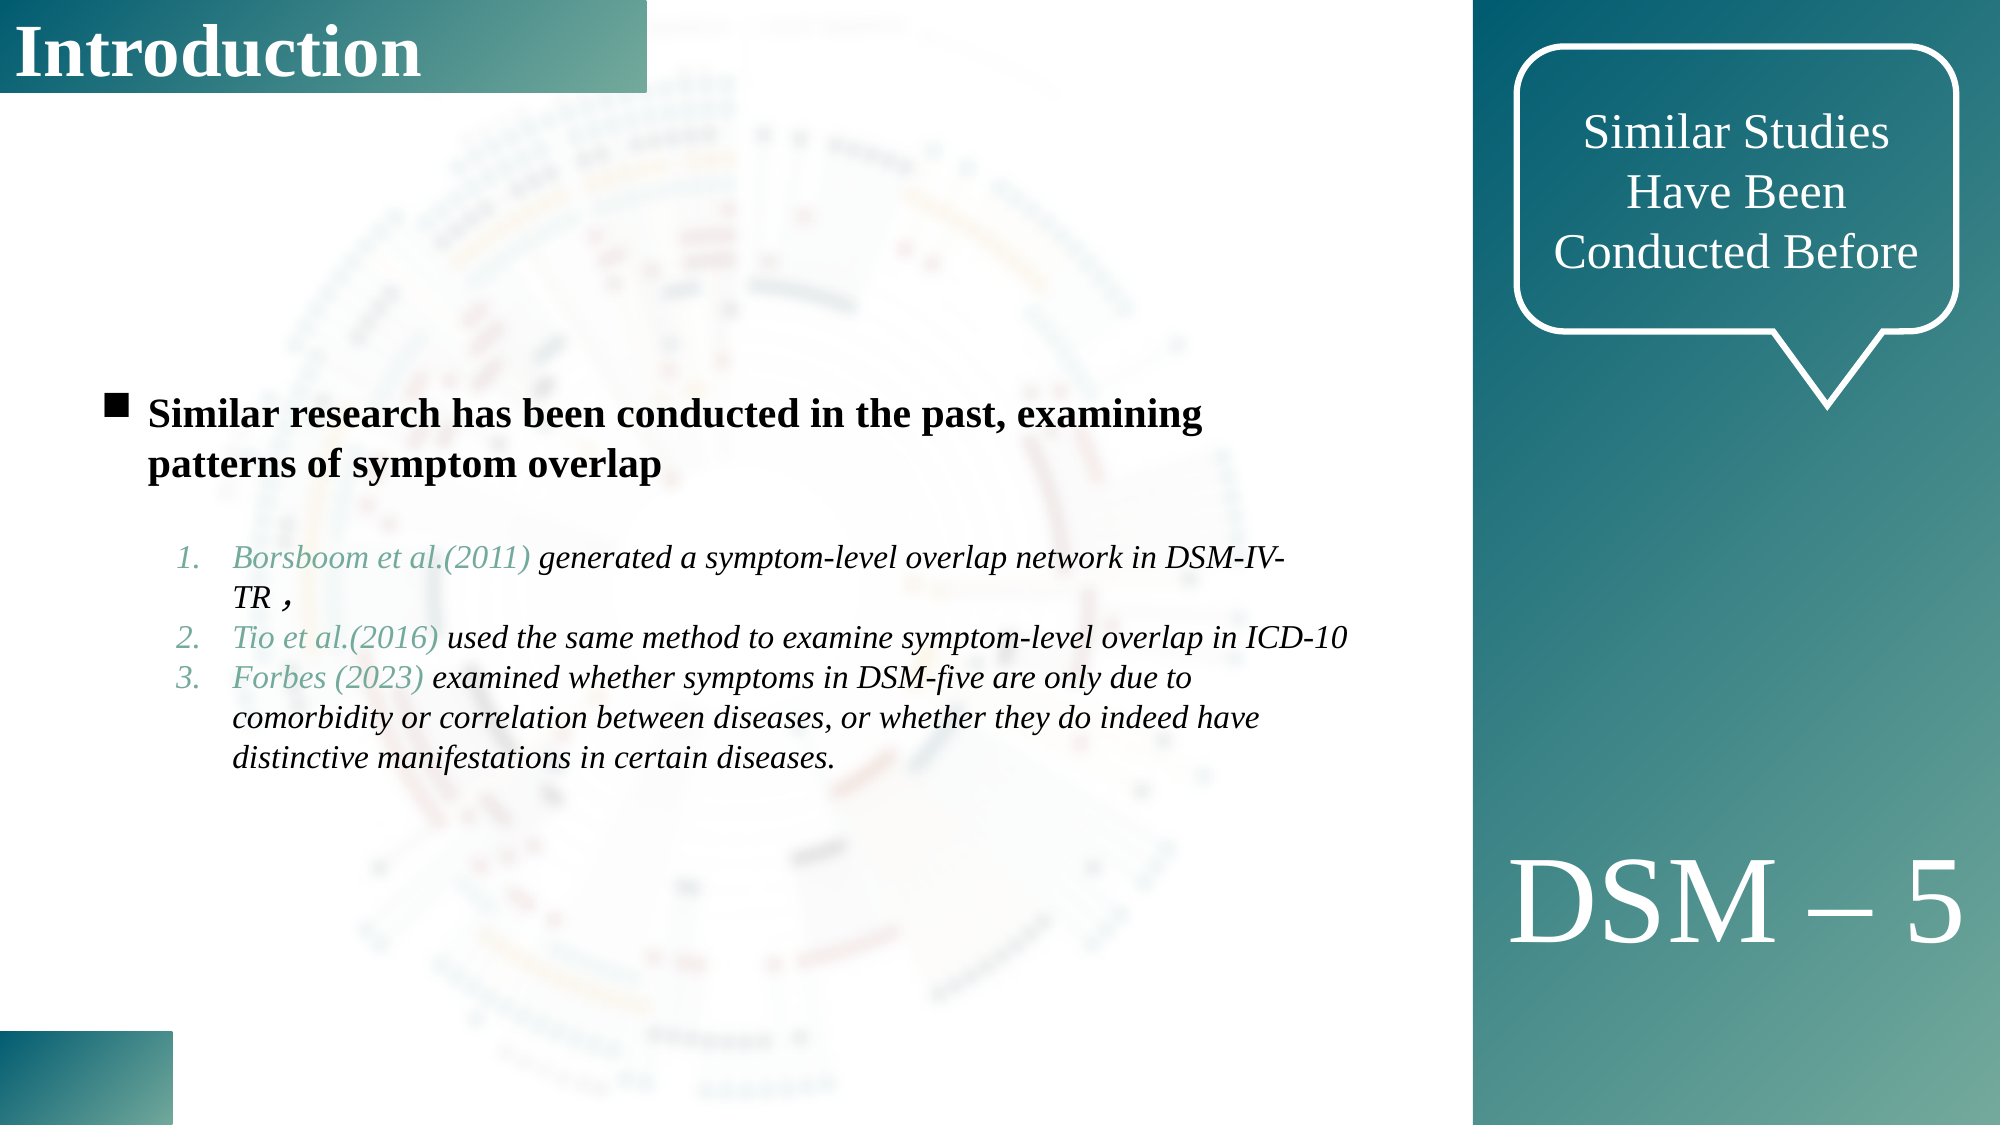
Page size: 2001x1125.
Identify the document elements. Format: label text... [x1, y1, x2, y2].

text_box Similar Studies Have Been Conducted Before [1515, 45, 1958, 408]
text_box [0, 1031, 173, 1125]
picture [0, 0, 1472, 1125]
text_box Similar research has been conducted in the past, examining patterns of symptom overlap Borsboom et al.(2011) generated a symptom-level overlap network in DSM-IV-TR， Tio et al.(2016) used the same method to examine symptom-level overlap in ICD-10 Forbes (2023) examined whether symptoms in DSM-five are only due to comorbidity or correlation between diseases, or whether they do indeed have distinctive manifestations in certain diseases. [86, 378, 1370, 783]
text_box Introduction [0, 0, 647, 94]
text_box DSM – 5 [1472, 0, 2000, 1125]
